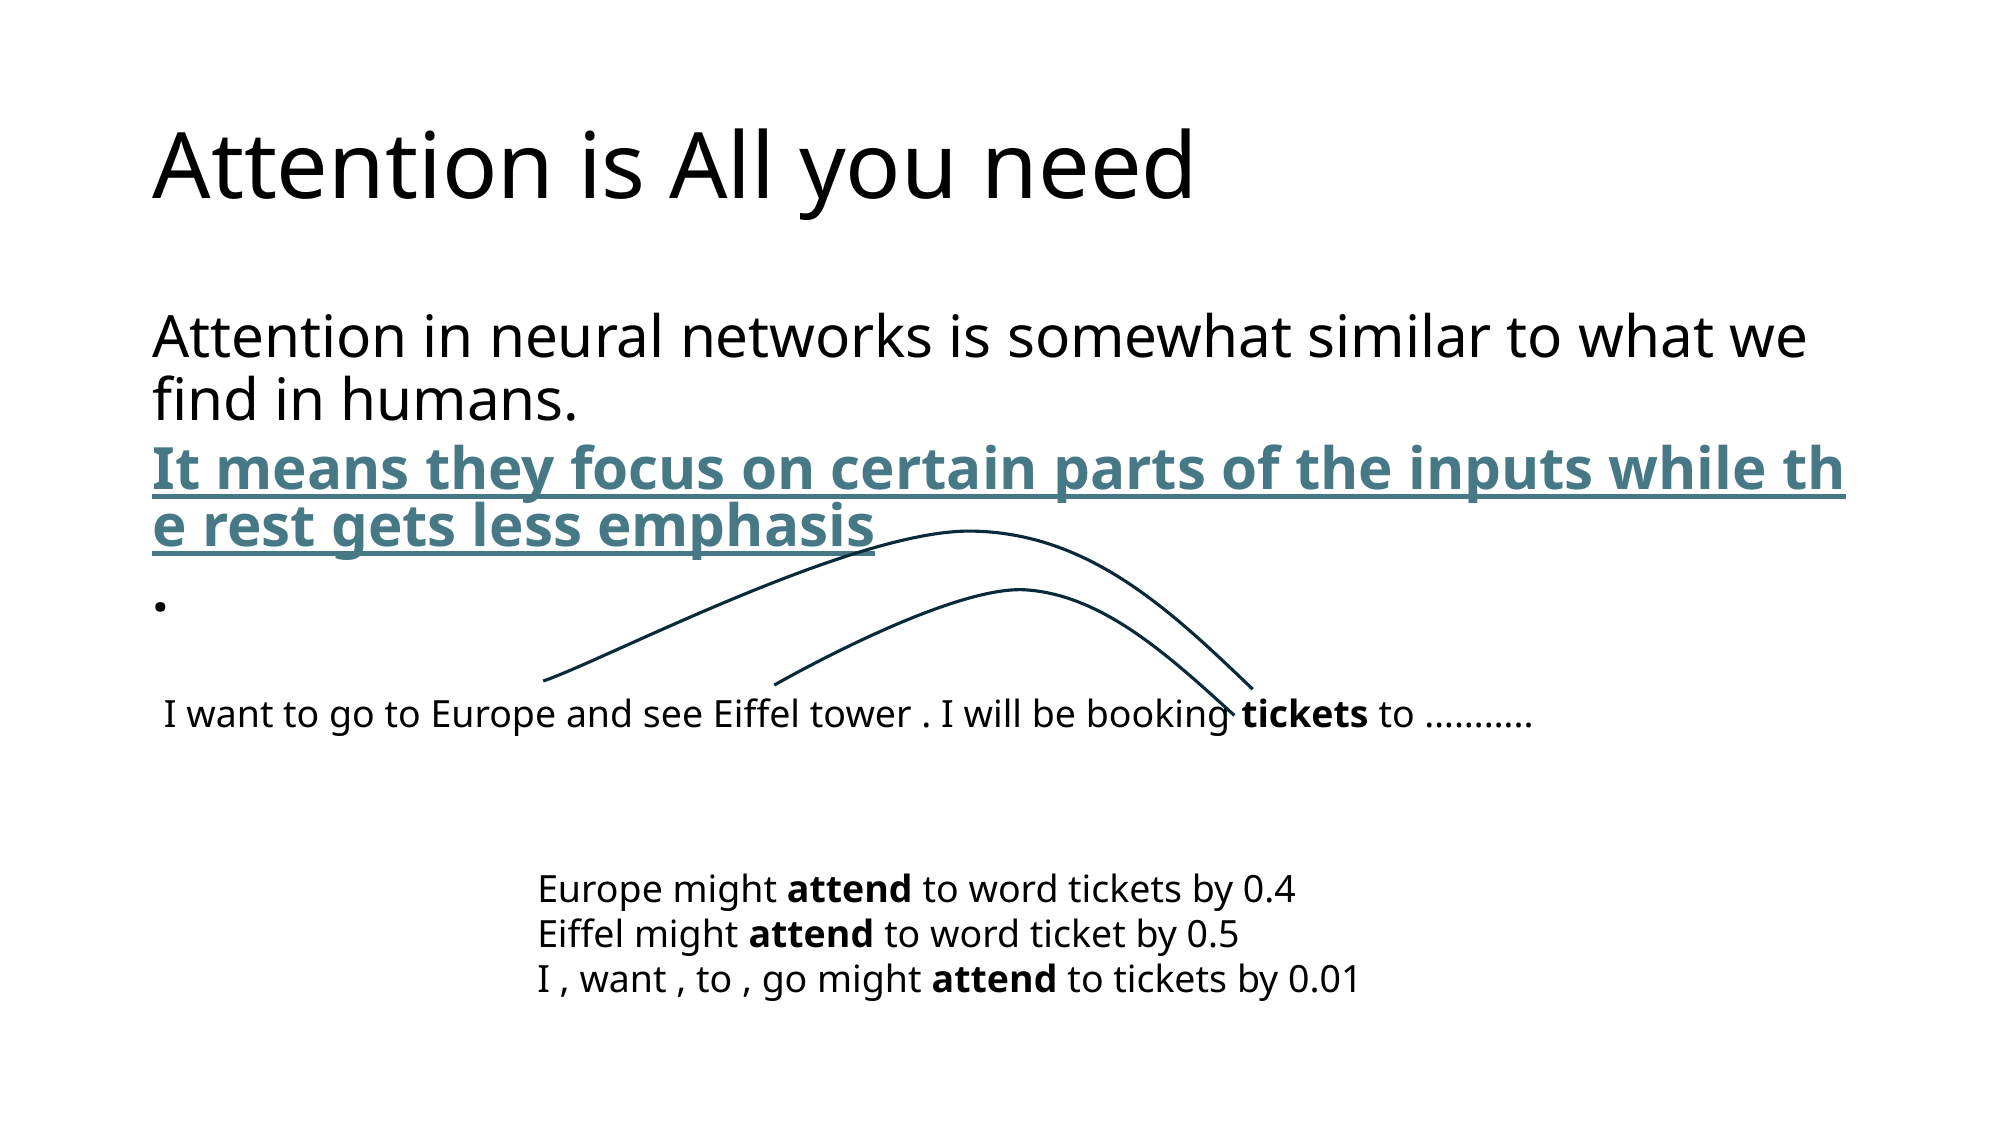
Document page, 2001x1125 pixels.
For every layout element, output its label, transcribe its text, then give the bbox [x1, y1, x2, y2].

title Attention is All you need [137, 59, 1863, 278]
text_box Europe might attend to word tickets by 0.4 Eiffel might attend to word ticket by 0.5 I , want , to , go might attend to tickets by 0.01 [522, 857, 1378, 1008]
text_box [773, 588, 1236, 717]
list Attention in neural networks is somewhat similar to what we find in humans. It means they focus on certain parts of the inputs while the rest gets less emphasis. [137, 299, 1863, 1014]
text_box I want to go to Europe and see Eiffel tower . I will be booking tickets to ……….. [149, 683, 1559, 788]
text_box [542, 529, 1254, 691]
